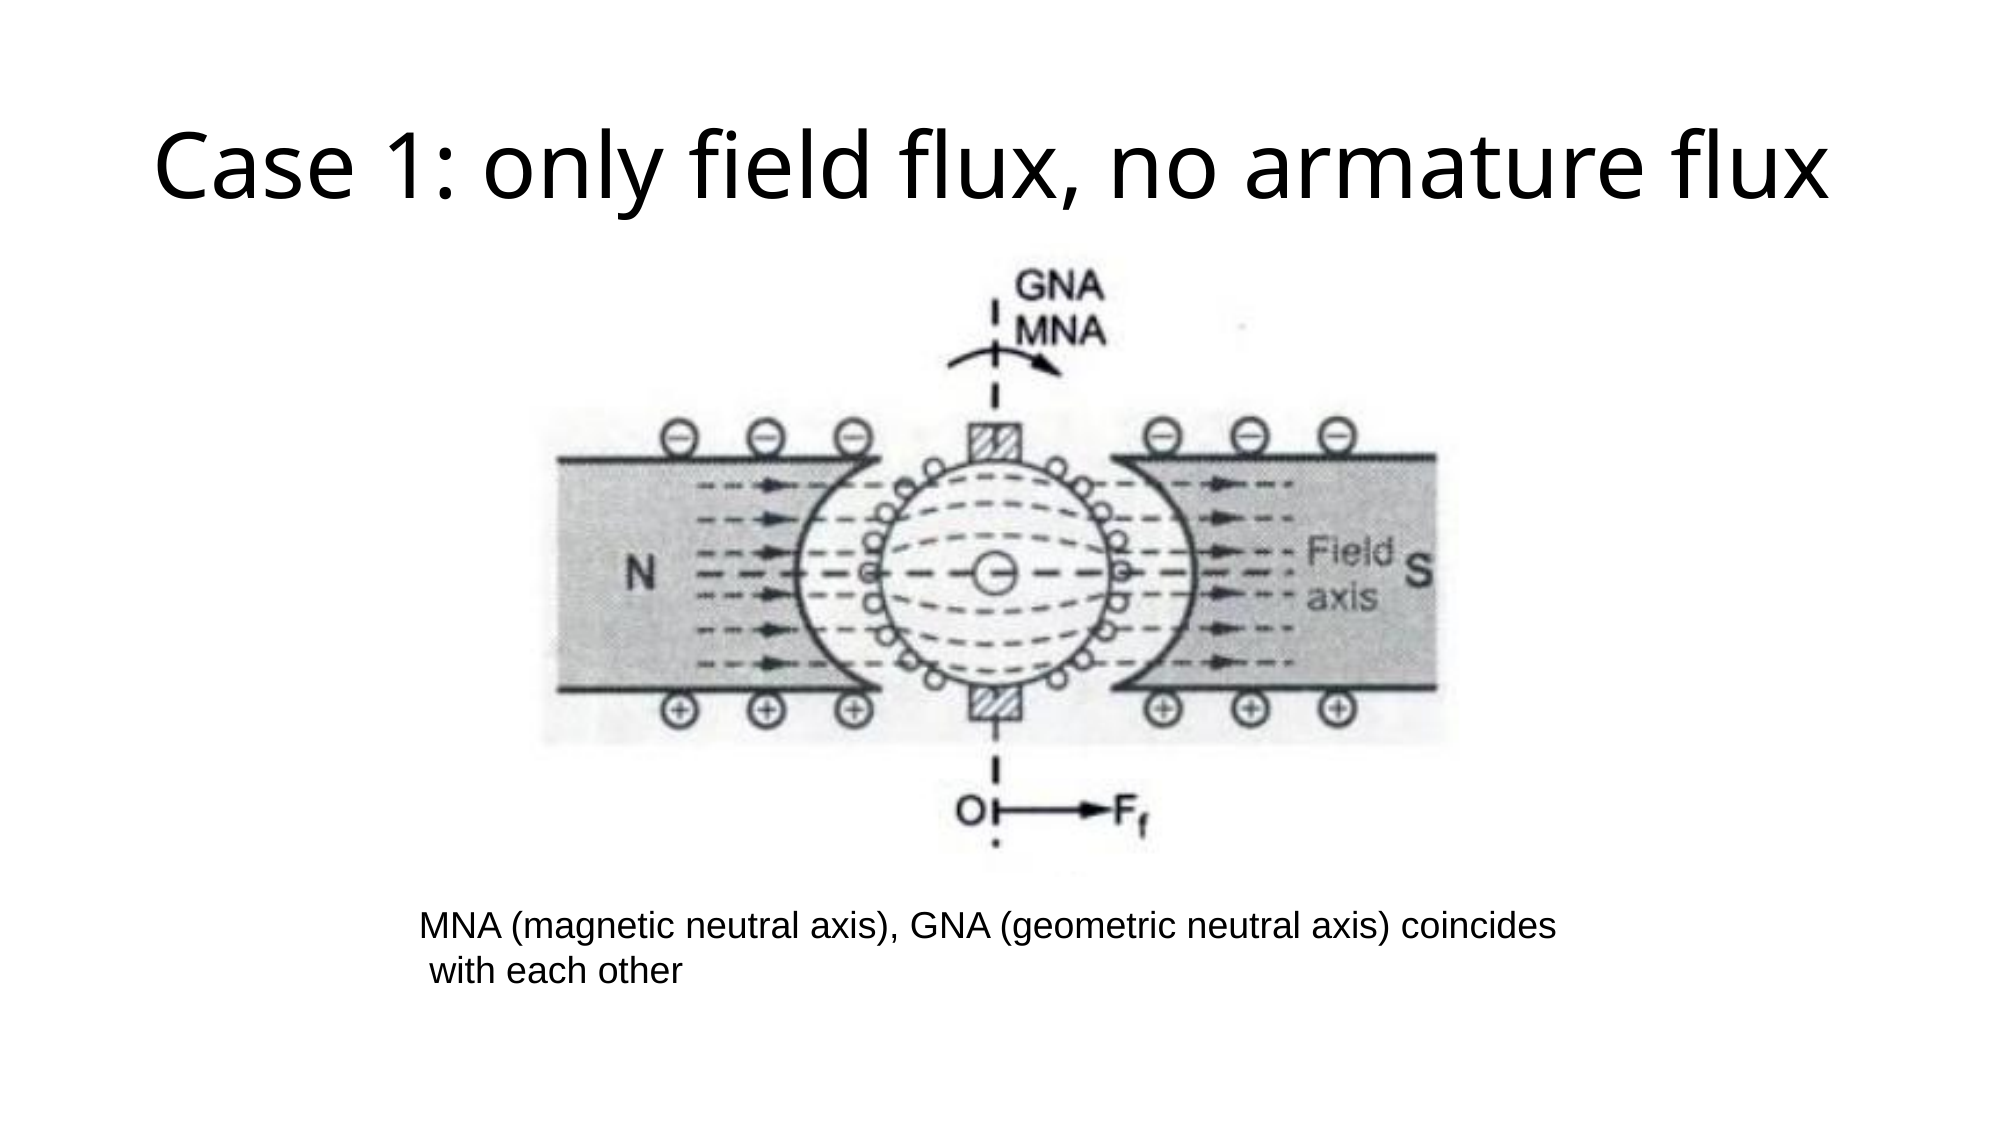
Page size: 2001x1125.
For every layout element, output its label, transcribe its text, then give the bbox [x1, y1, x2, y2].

text_box MNA (magnetic neutral axis), GNA (geometric neutral axis) coincides with each other [404, 893, 1573, 998]
title Case 1: only field flux, no armature flux [137, 59, 1863, 278]
picture [503, 243, 1508, 877]
